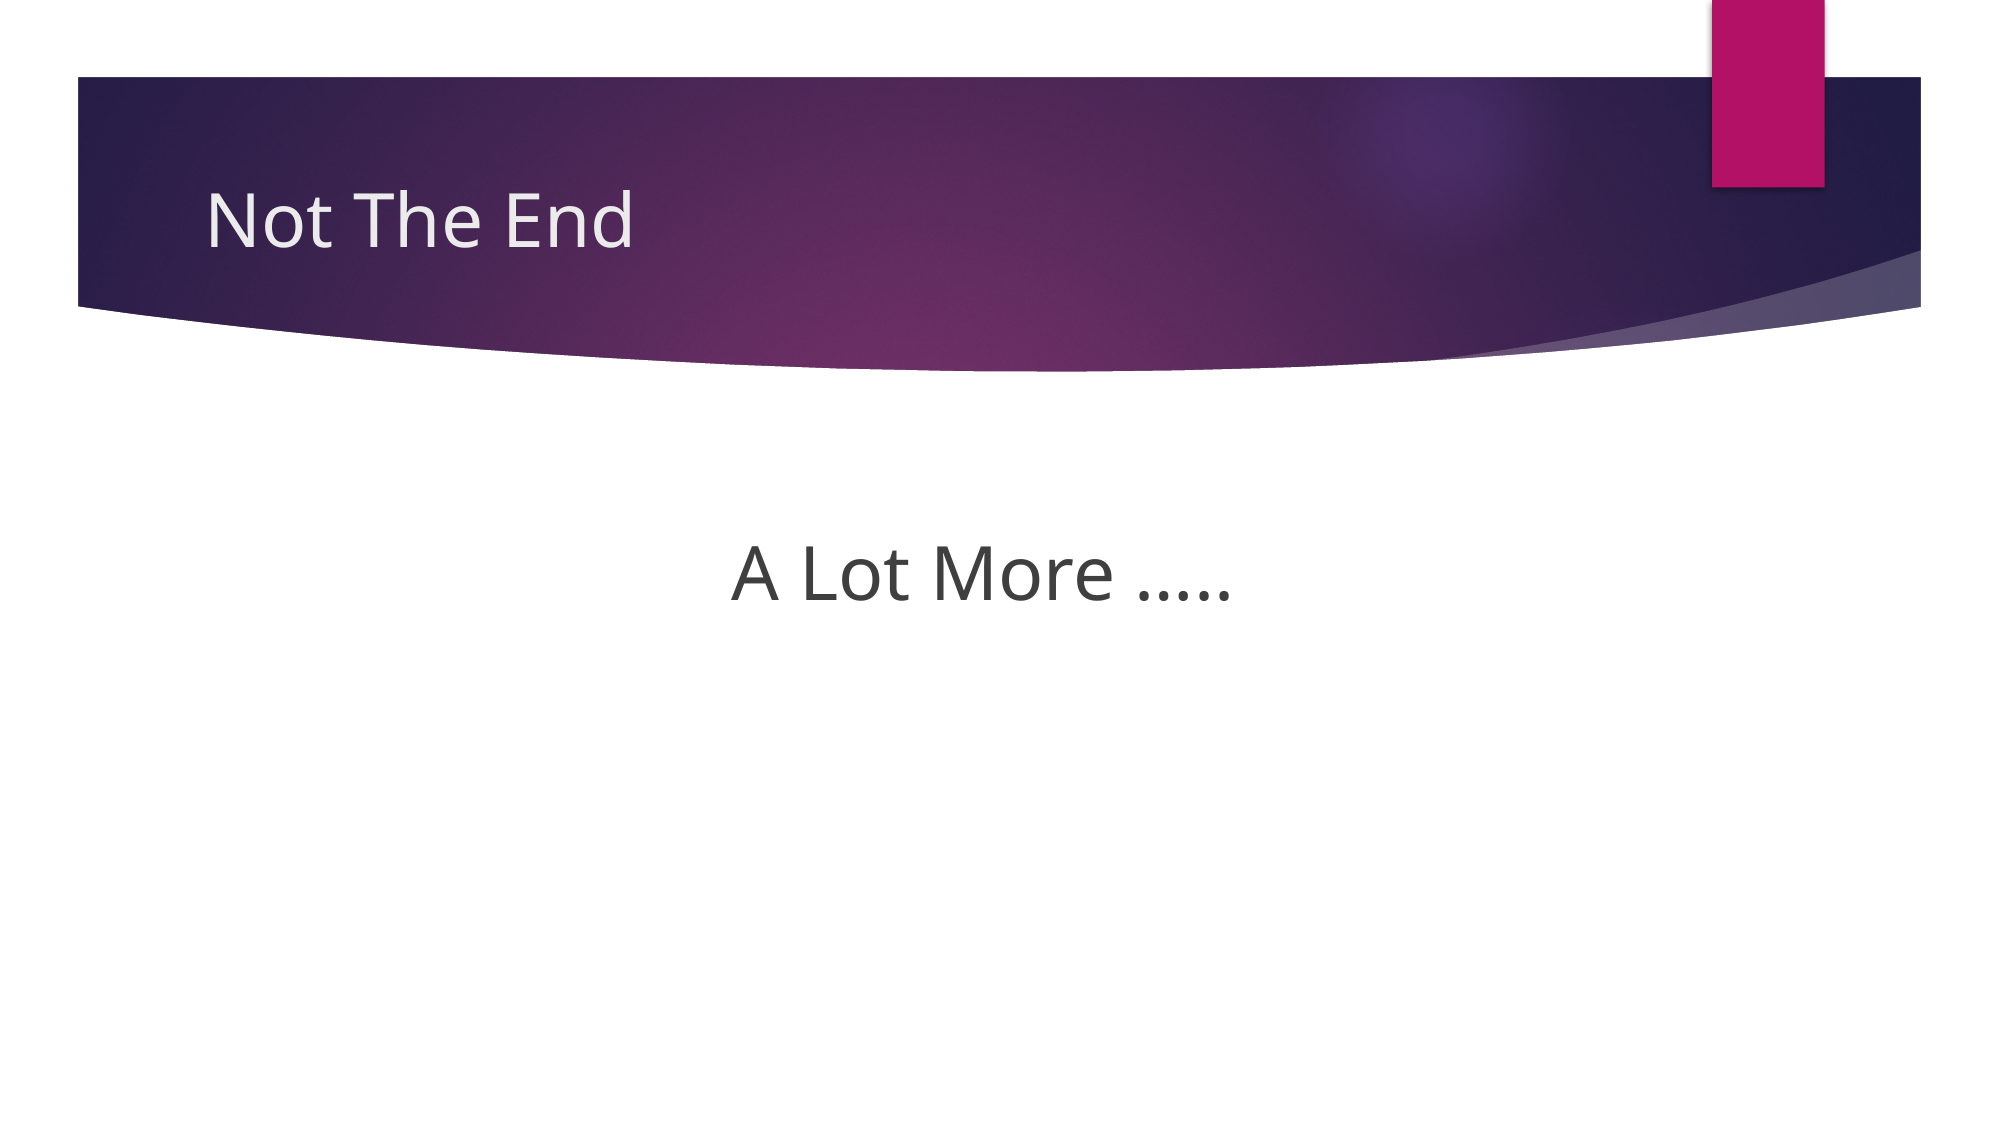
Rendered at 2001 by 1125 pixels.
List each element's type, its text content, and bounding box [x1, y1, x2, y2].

list A Lot More ….. [133, 407, 1833, 988]
picture [79, 78, 1920, 371]
title Not The End [189, 159, 1627, 276]
